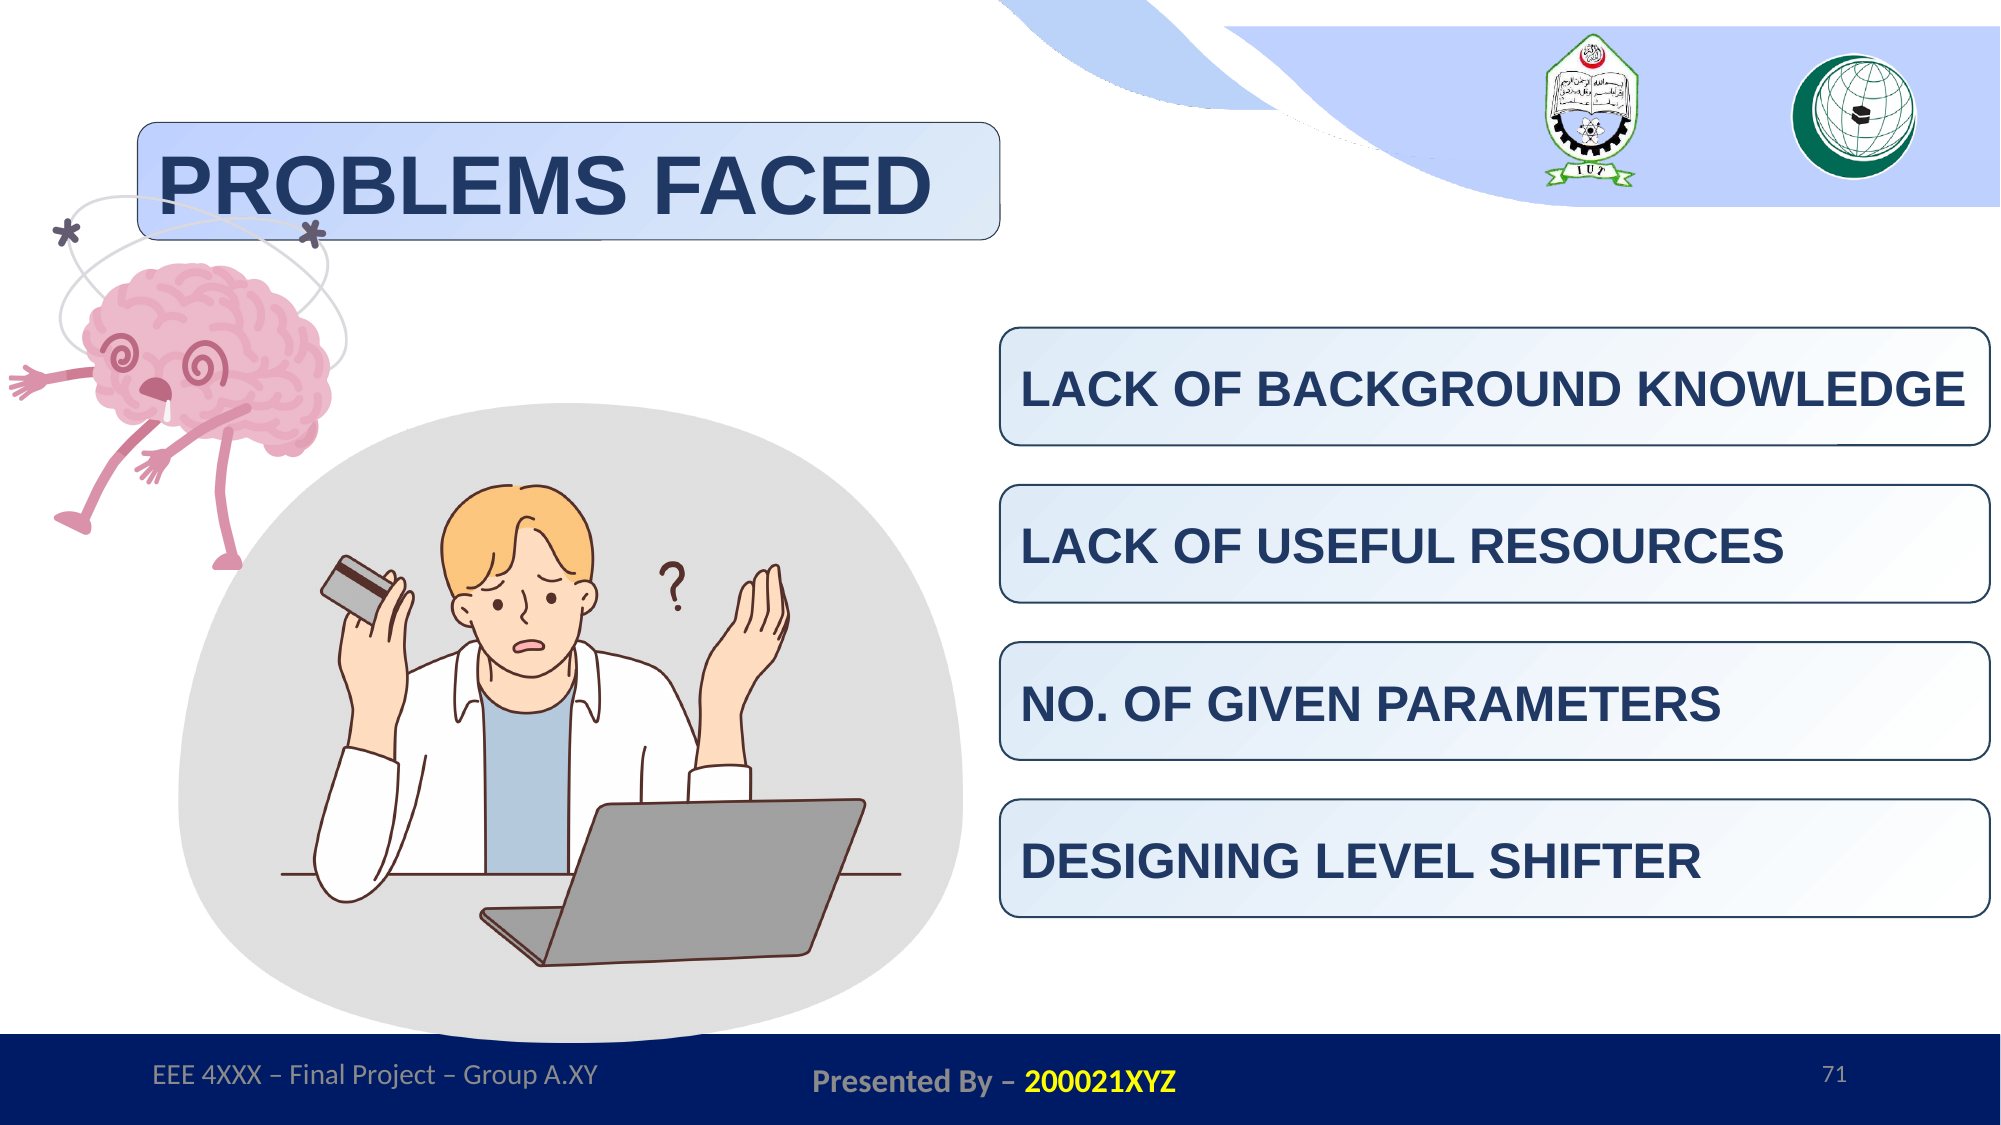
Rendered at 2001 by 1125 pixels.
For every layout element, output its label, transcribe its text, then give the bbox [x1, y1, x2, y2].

slide_number EEE 4XXX – Final Project – Group A.XY [137, 1042, 622, 1103]
footer Presented By – 200021XYZ [662, 1042, 1338, 1103]
text_box PROBLEMS FACED [136, 121, 1001, 241]
text_box [8, 195, 348, 570]
slide_number 71 [1412, 1042, 1863, 1103]
text_box NO. OF GIVEN PARAMETERS [998, 641, 1991, 761]
picture [992, 0, 2000, 218]
text_box [178, 403, 963, 1043]
text_box LACK OF USEFUL RESOURCES [998, 483, 1991, 604]
text_box DESIGNING LEVEL SHIFTER [998, 798, 1991, 919]
text_box LACK OF BACKGROUND KNOWLEDGE [998, 326, 1991, 447]
